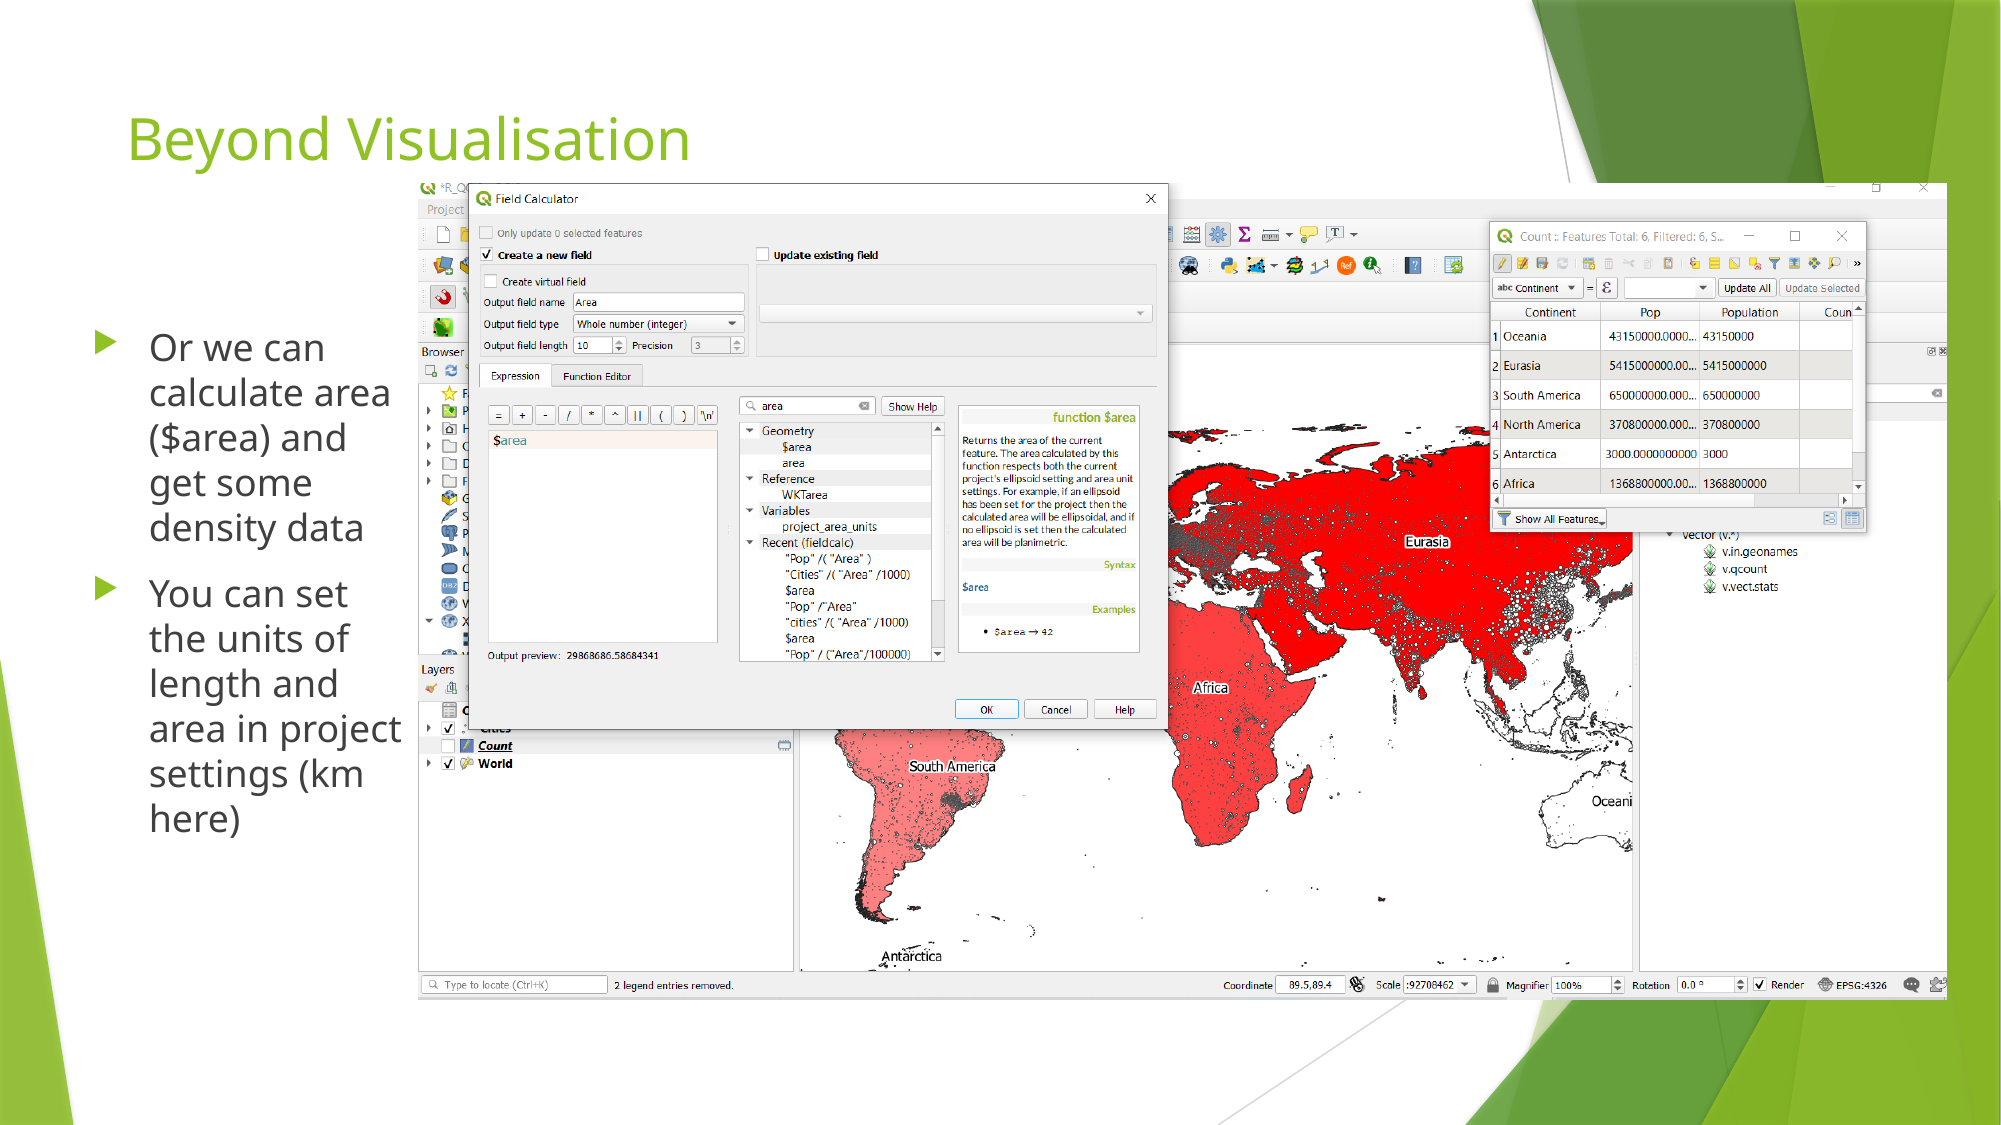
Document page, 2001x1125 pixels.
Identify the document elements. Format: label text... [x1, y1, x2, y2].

picture [417, 182, 1947, 1001]
title Beyond Visualisation [111, 99, 867, 316]
list Or we can calculate area ($area) and get some density data You can set the units of length and area in project settings (km here) [77, 316, 412, 935]
